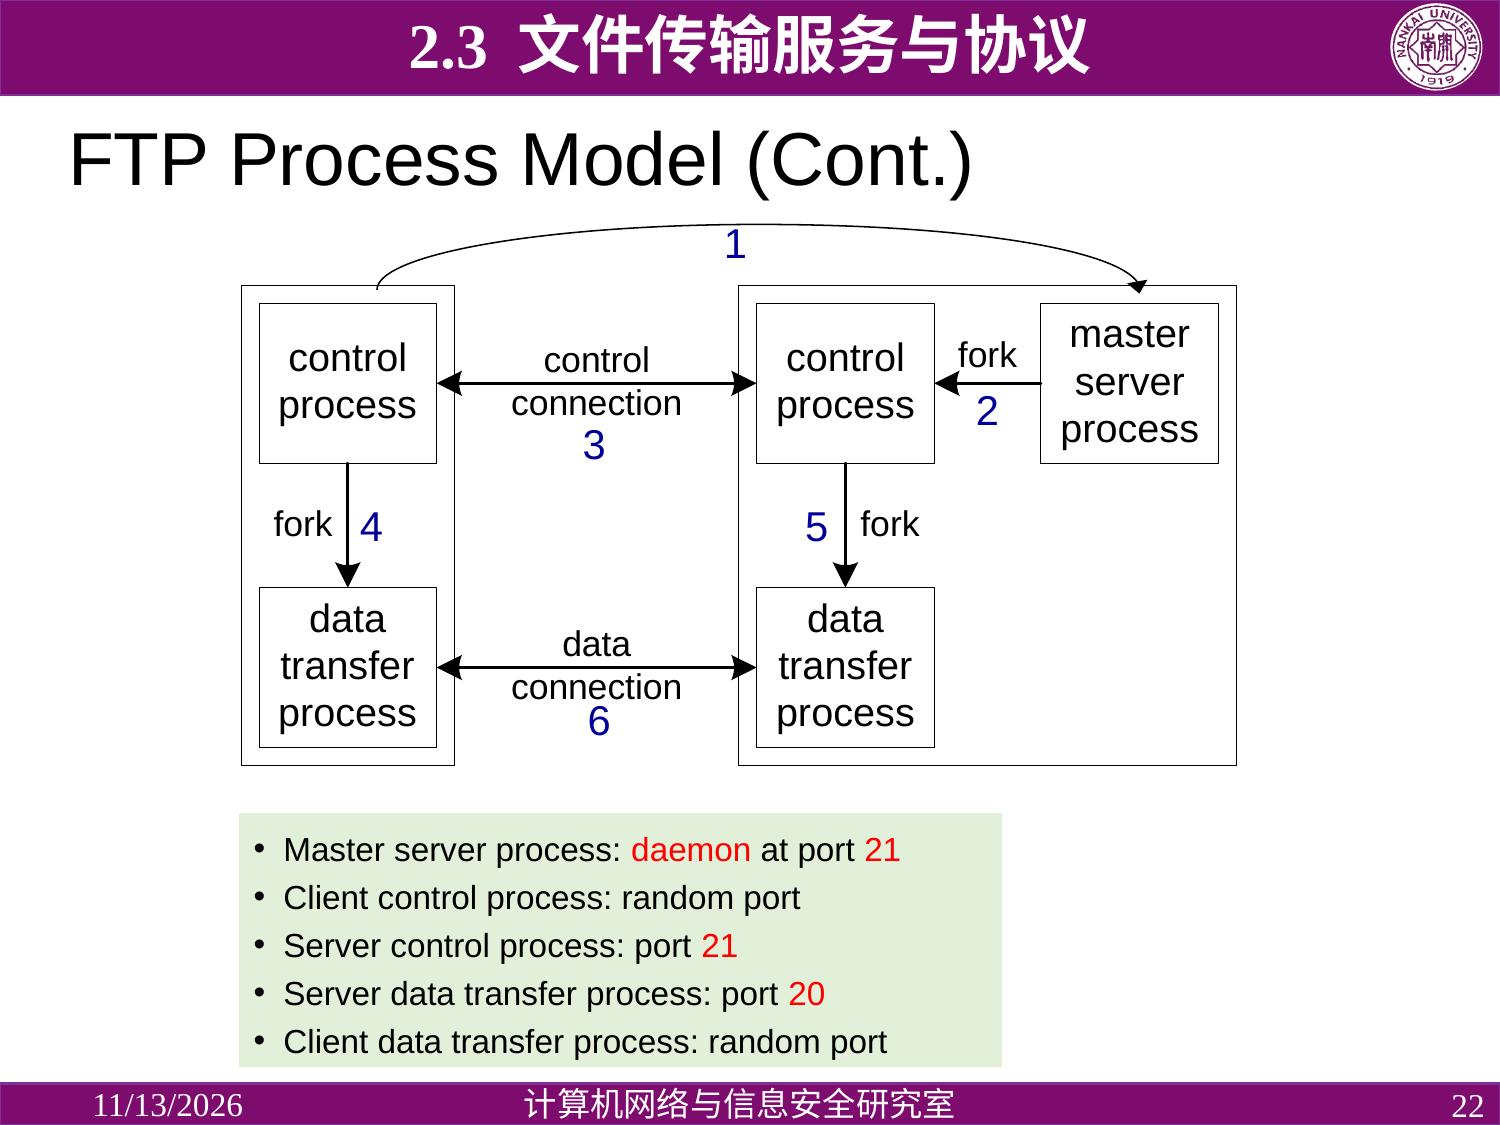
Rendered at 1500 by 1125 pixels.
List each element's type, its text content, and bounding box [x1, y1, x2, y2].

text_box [200, 244, 1277, 807]
text_box Master server process: daemon at port 21 Client control process: random port Server control process: port 21 Server data transfer process: port 20 Client data transfer process: random port [238, 813, 1002, 1068]
text_box [750, 224, 1036, 244]
text_box [485, 224, 709, 244]
title FTP Process Model (Cont.) [53, 99, 1413, 222]
text_box 1 [709, 209, 750, 244]
text_box 2.3 文件传输服务与协议 [108, 5, 1391, 90]
picture [1391, 4, 1482, 90]
